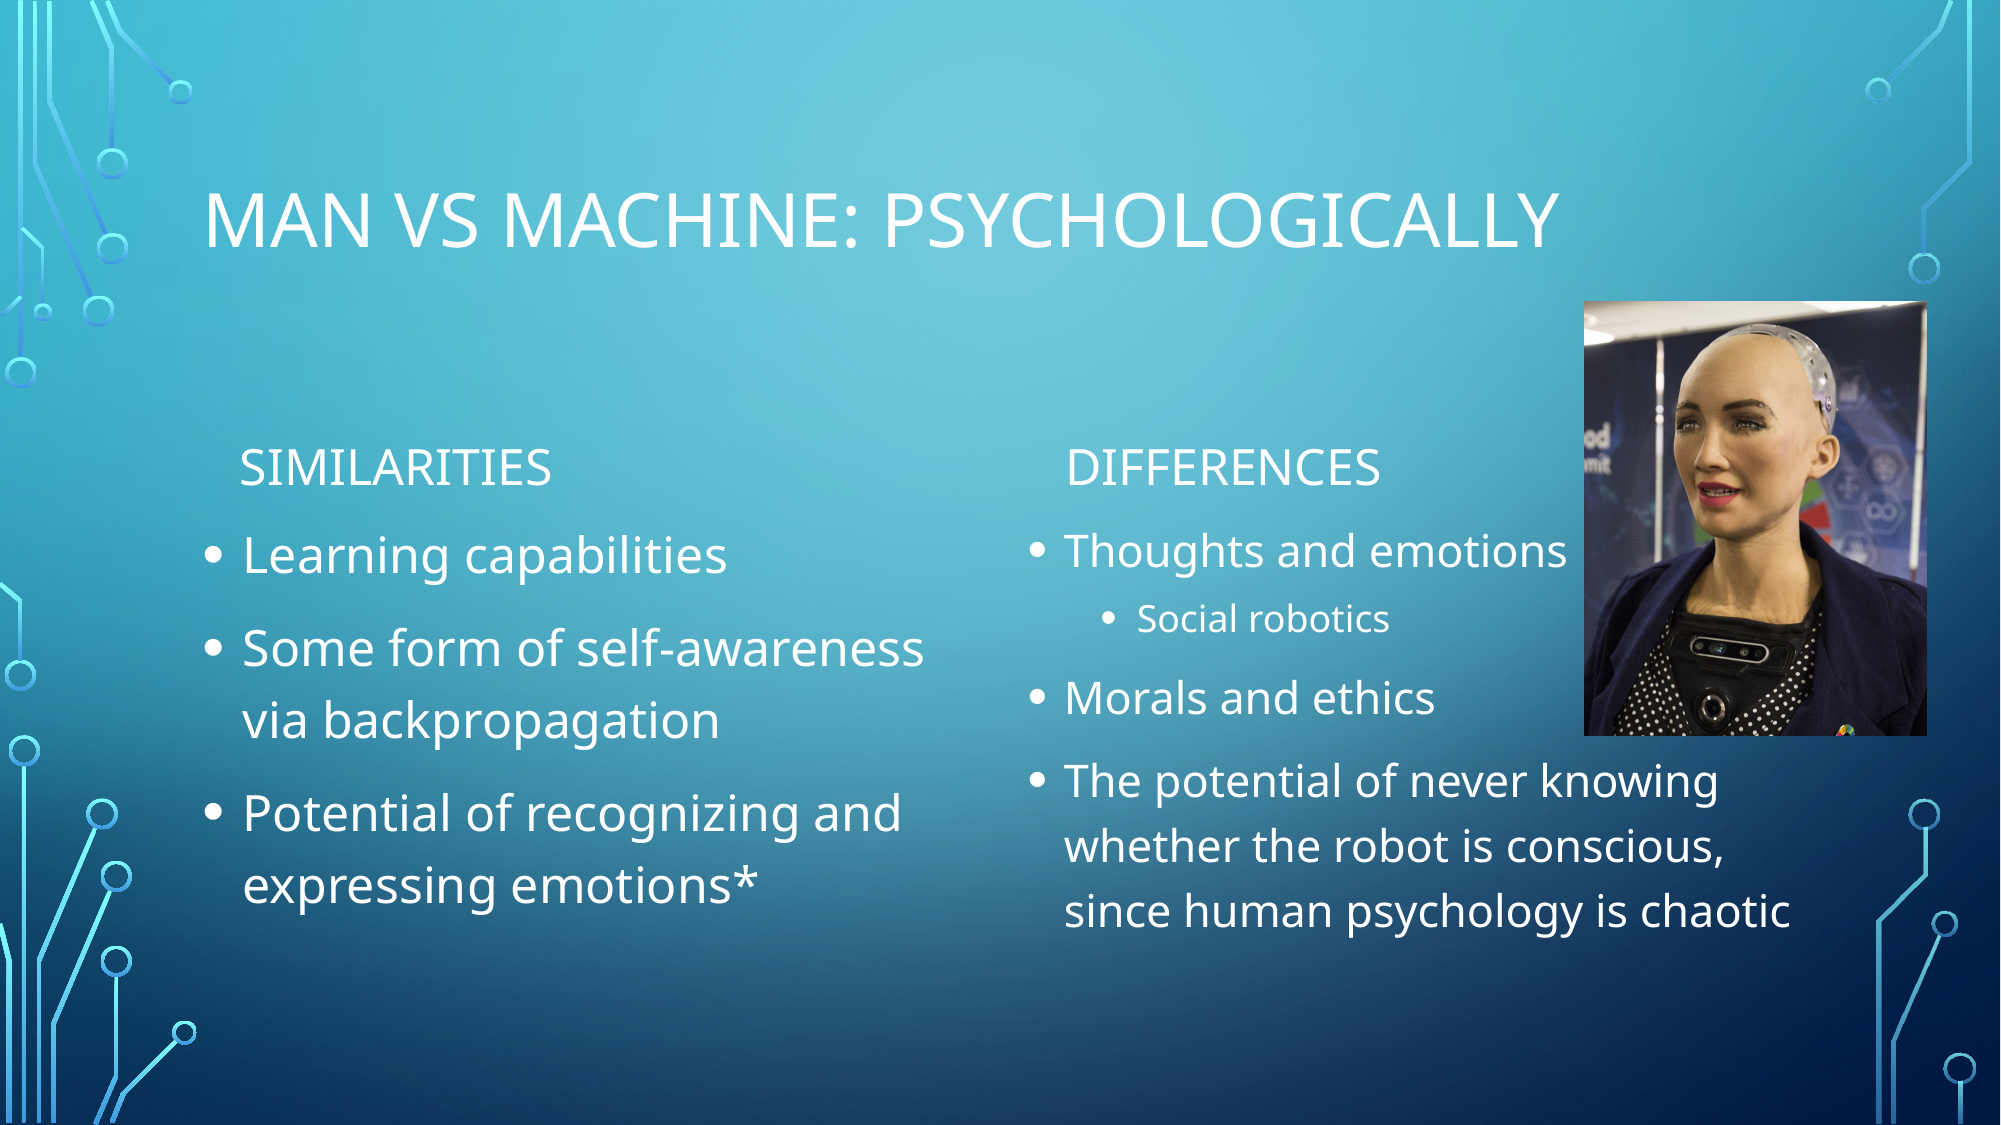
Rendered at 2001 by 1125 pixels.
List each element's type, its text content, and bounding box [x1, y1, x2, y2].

list Differences [1050, 369, 1584, 504]
picture [1584, 301, 1927, 737]
list Thoughts and emotions Social robotics Morals and ethics The potential of never knowing whether the robot is conscious, since human psychology is chaotic [1012, 504, 1813, 950]
list Similarities [224, 369, 988, 504]
title Man vs Machine: Psychologically [187, 101, 1813, 344]
list Learning capabilities Some form of self-awareness via backpropagation Potential of recognizing and expressing emotions* [187, 504, 988, 950]
